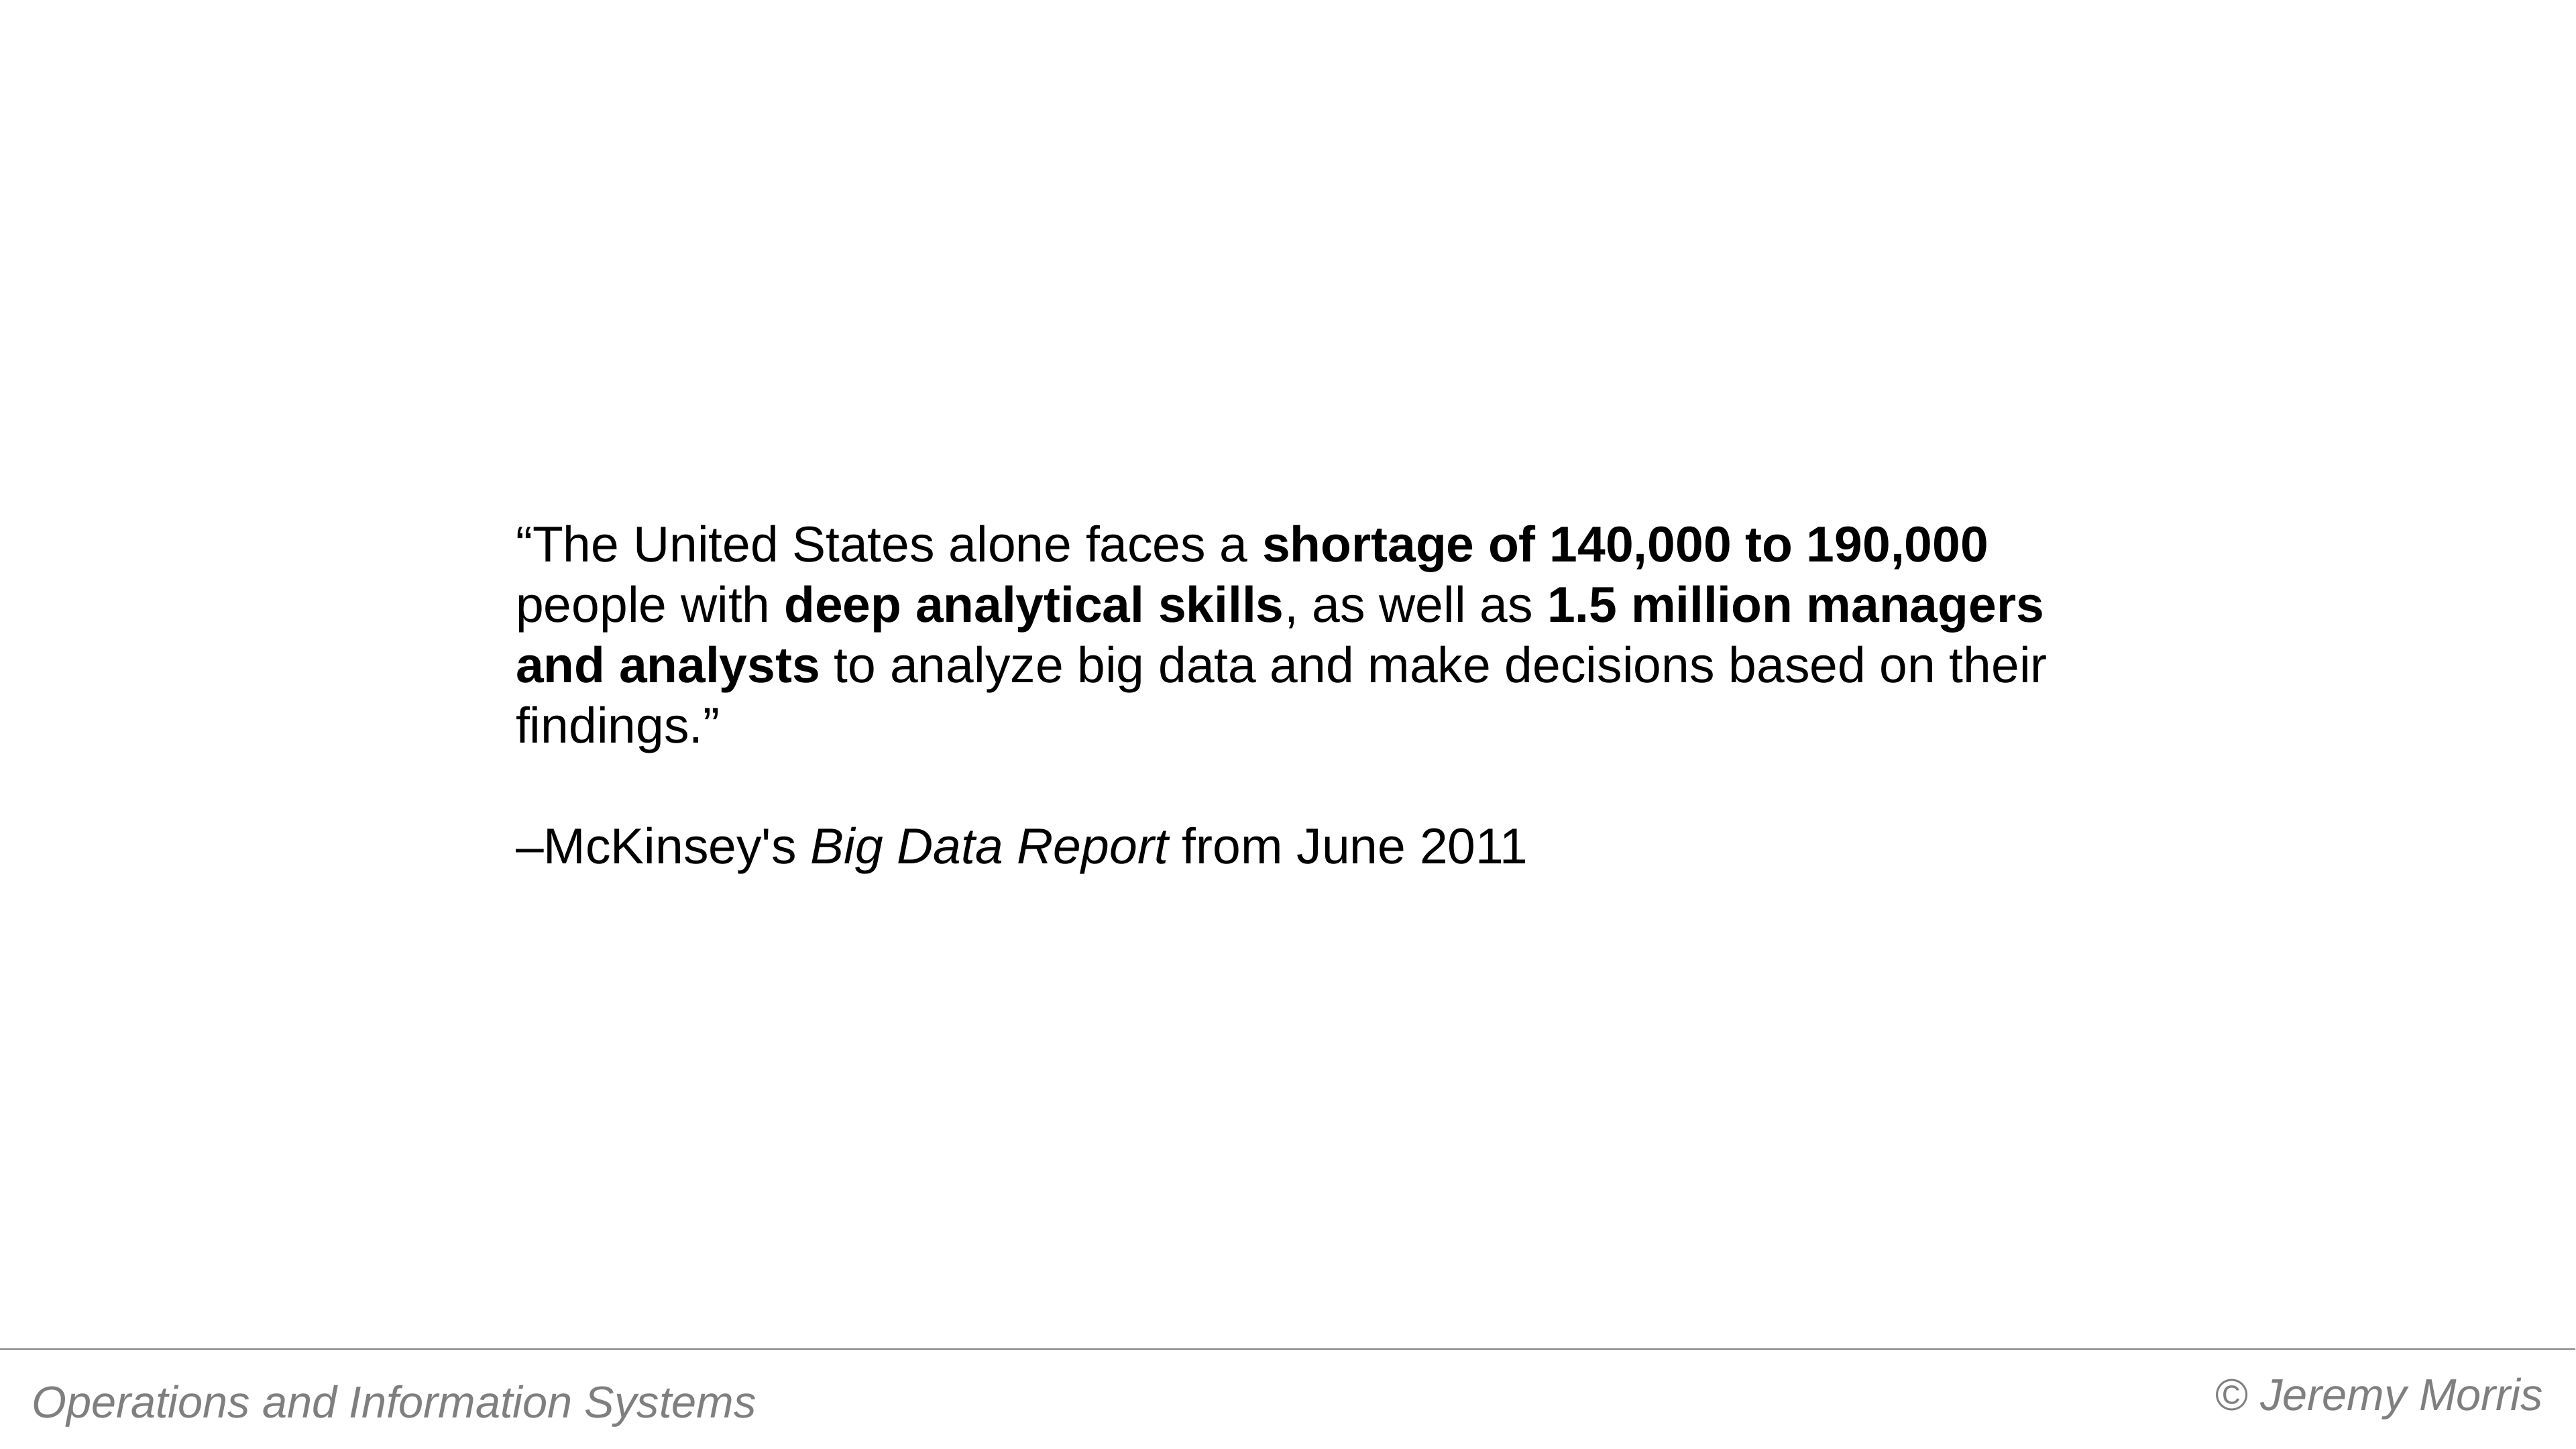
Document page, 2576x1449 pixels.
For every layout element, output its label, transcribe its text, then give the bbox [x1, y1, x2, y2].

text_box “The United States alone faces a shortage of 140,000 to 190,000 people with deep analytical skills, as well as 1.5 million managers and analysts to analyze big data and make decisions based on their findings.” –McKinsey's Big Data Report from June 2011 [506, 506, 2070, 879]
